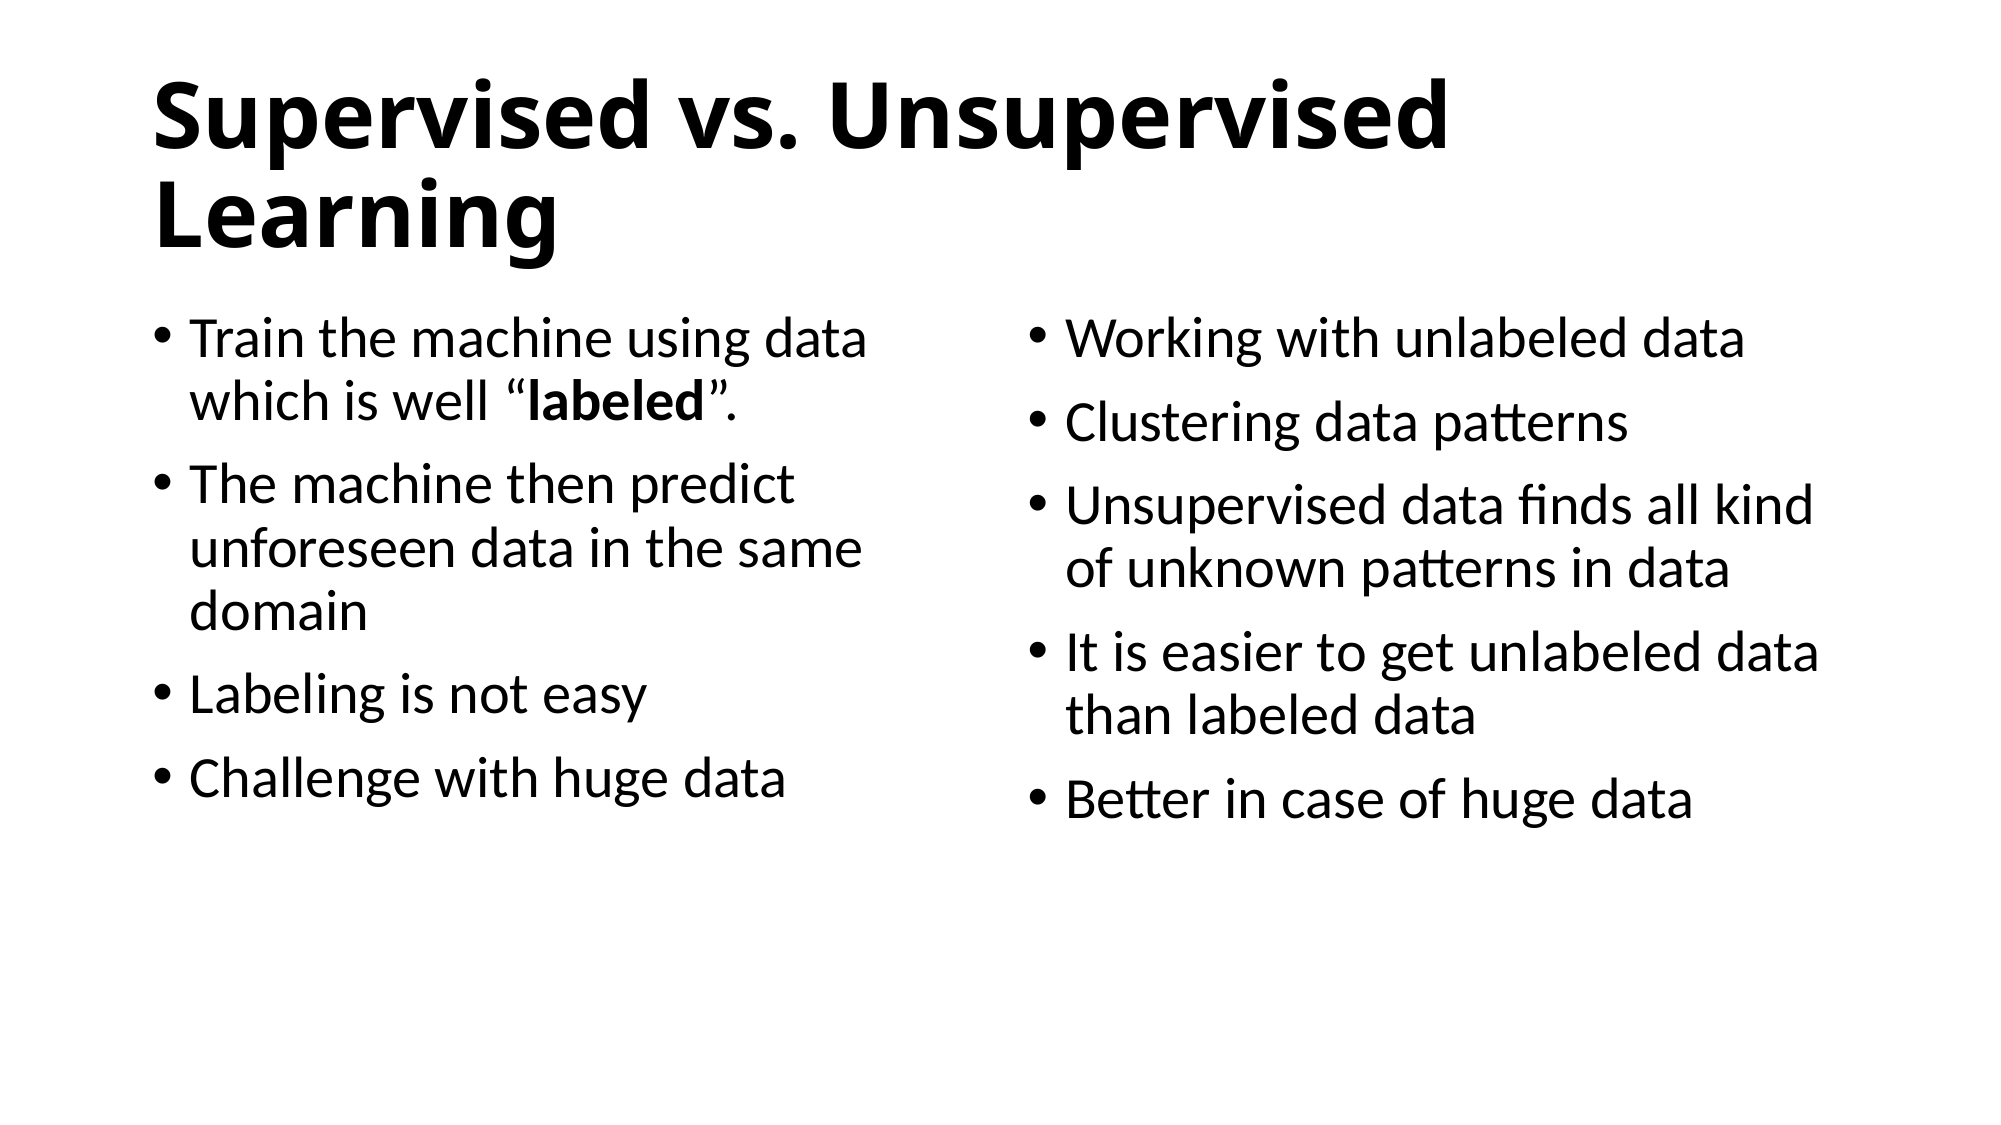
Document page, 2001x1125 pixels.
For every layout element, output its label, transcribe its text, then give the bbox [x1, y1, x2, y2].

title Supervised vs. Unsupervised Learning [137, 59, 1863, 278]
list Train the machine using data which is well “labeled”. The machine then predict unforeseen data in the same domain Labeling is not easy Challenge with huge data [137, 299, 988, 1014]
list Working with unlabeled data Clustering data patterns Unsupervised data finds all kind of unknown patterns in data It is easier to get unlabeled data than labeled data Better in case of huge data [1012, 299, 1863, 1014]
